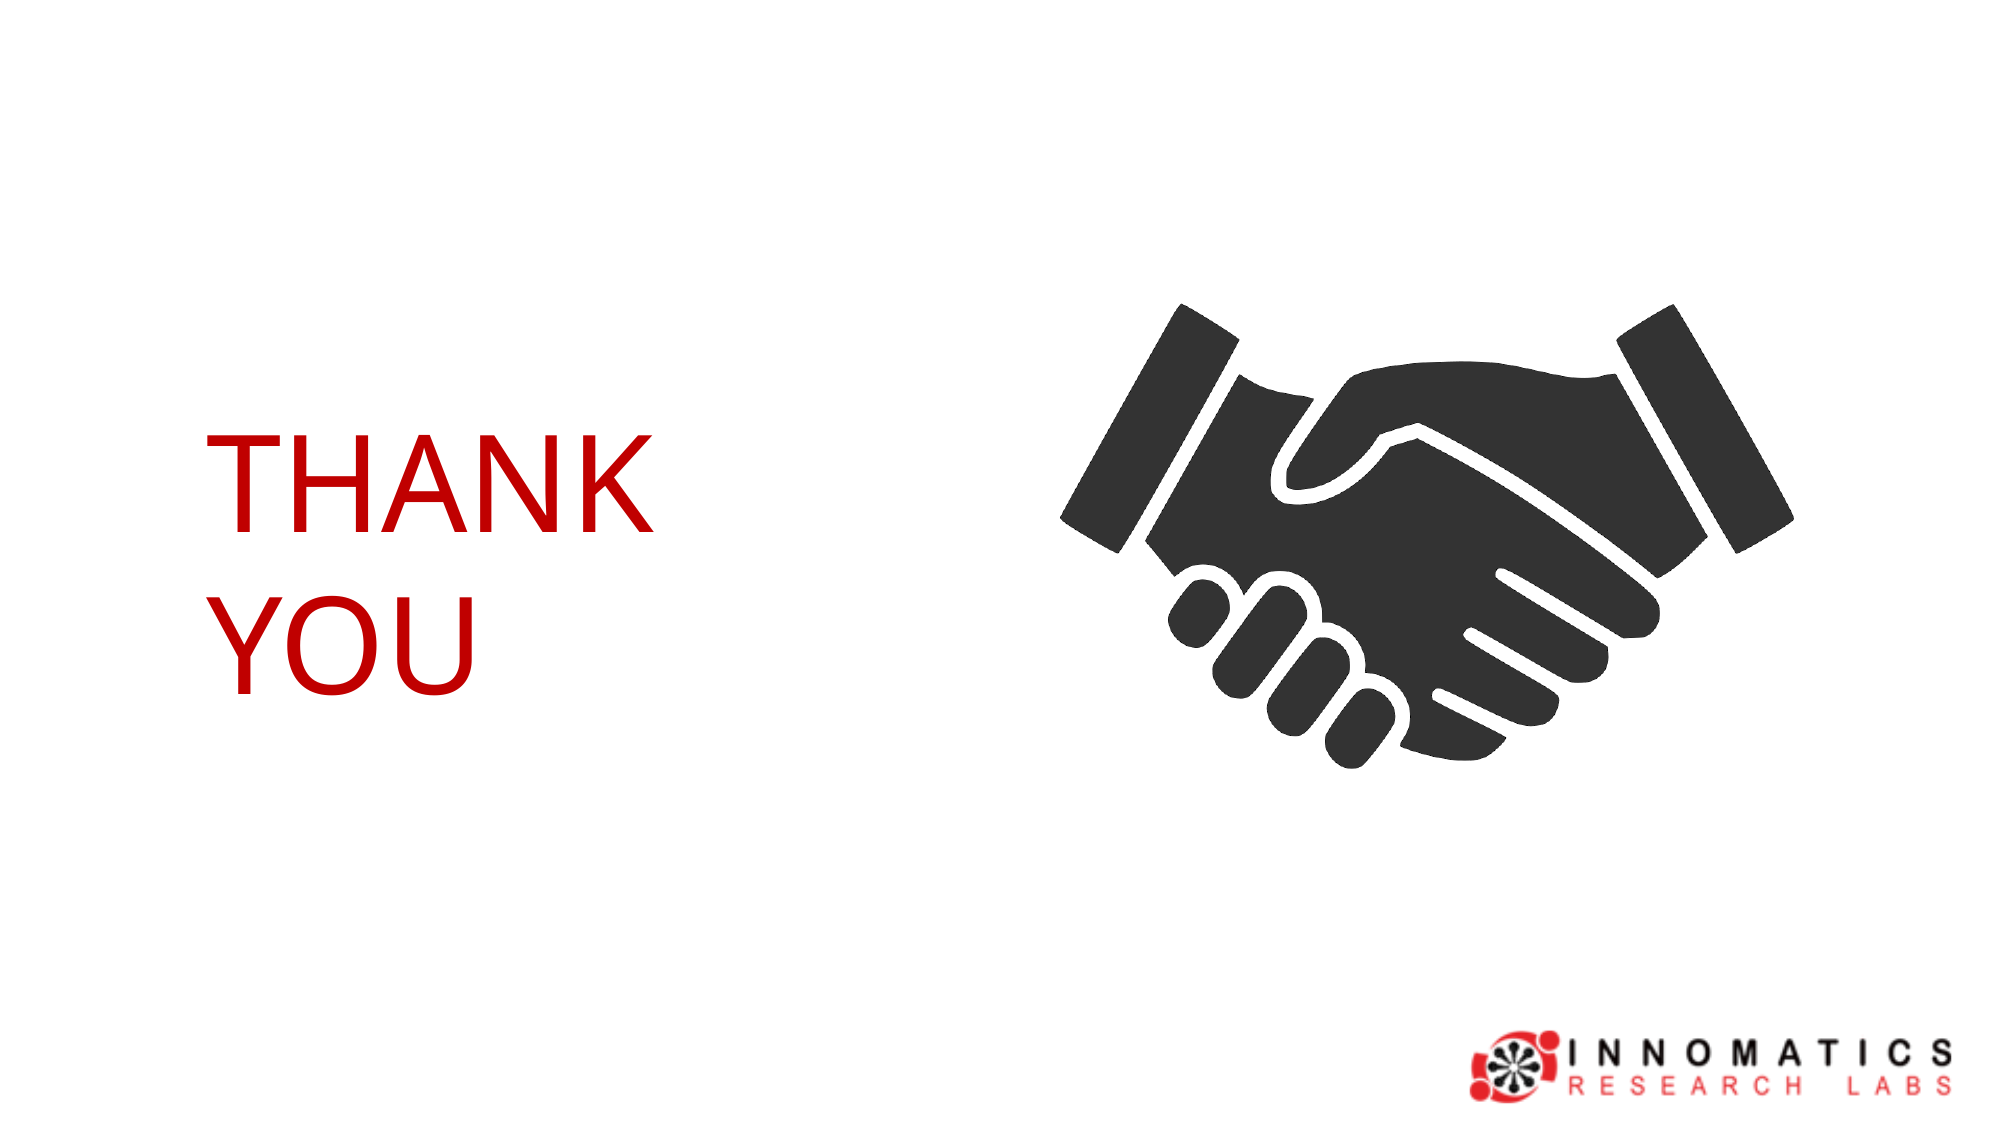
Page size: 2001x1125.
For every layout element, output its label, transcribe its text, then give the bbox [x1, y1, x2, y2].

text_box THANK YOU [191, 389, 792, 516]
picture [1445, 1014, 1975, 1125]
picture [1060, 303, 1794, 769]
